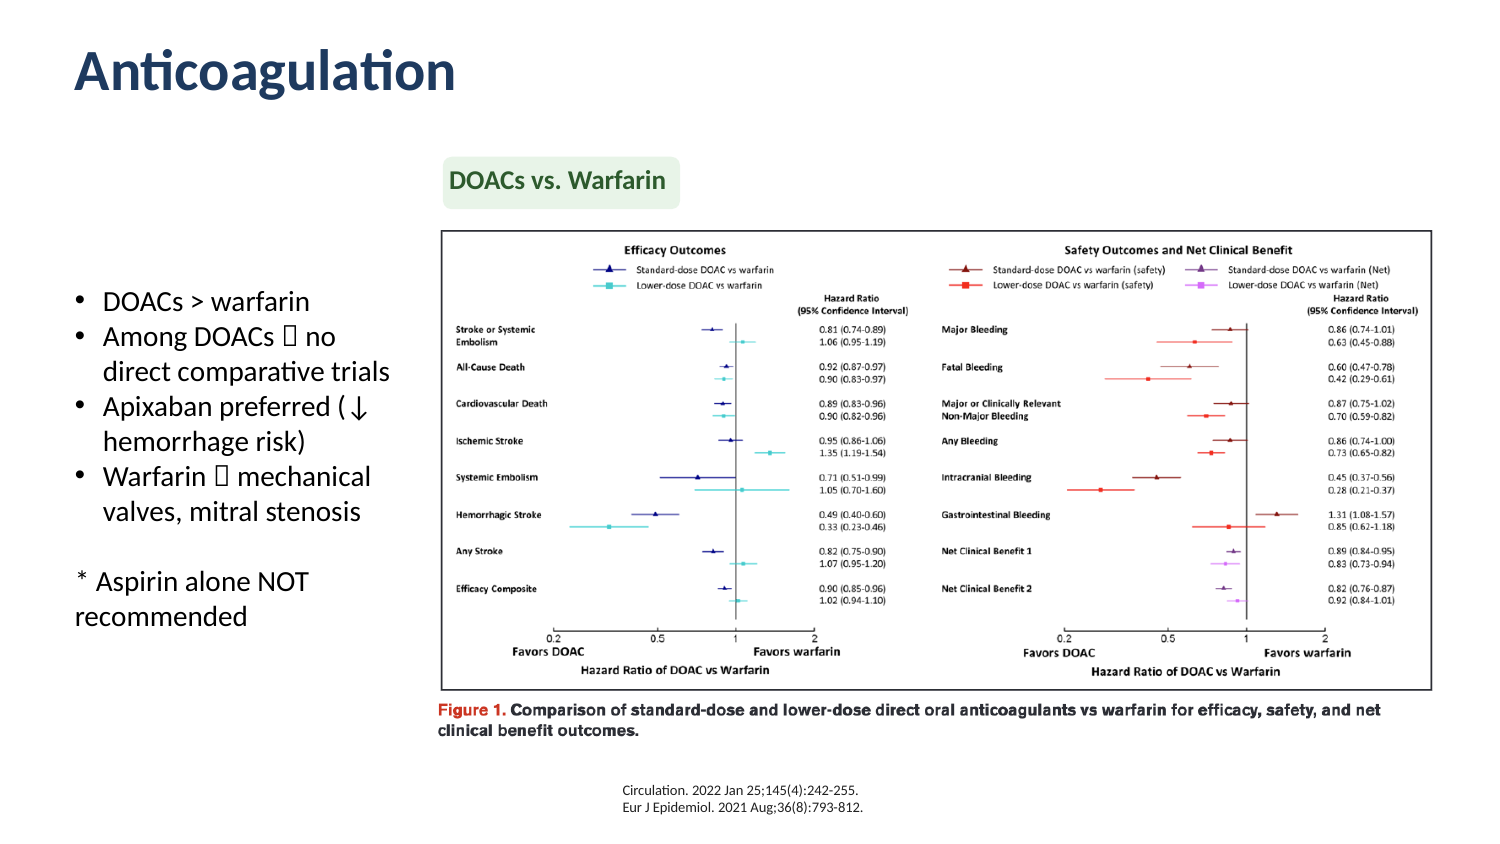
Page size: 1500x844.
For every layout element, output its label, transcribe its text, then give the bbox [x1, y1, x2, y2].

text_box Anticoagulation [59, 29, 1440, 105]
text_box Circulation. 2022 Jan 25;145(4):242-255. Eur J Epidemiol. 2021 Aug;36(8):793-812. [607, 773, 915, 834]
text_box DOACs vs. Warfarin [434, 156, 1395, 202]
text_box [443, 202, 680, 210]
picture [434, 222, 1440, 740]
text_box DOACs > warfarin Among DOACs  no direct comparative trials Apixaban preferred (↓ hemorrhage risk) Warfarin  mechanical valves, mitral stenosis * Aspirin alone NOT recommended [60, 222, 413, 692]
